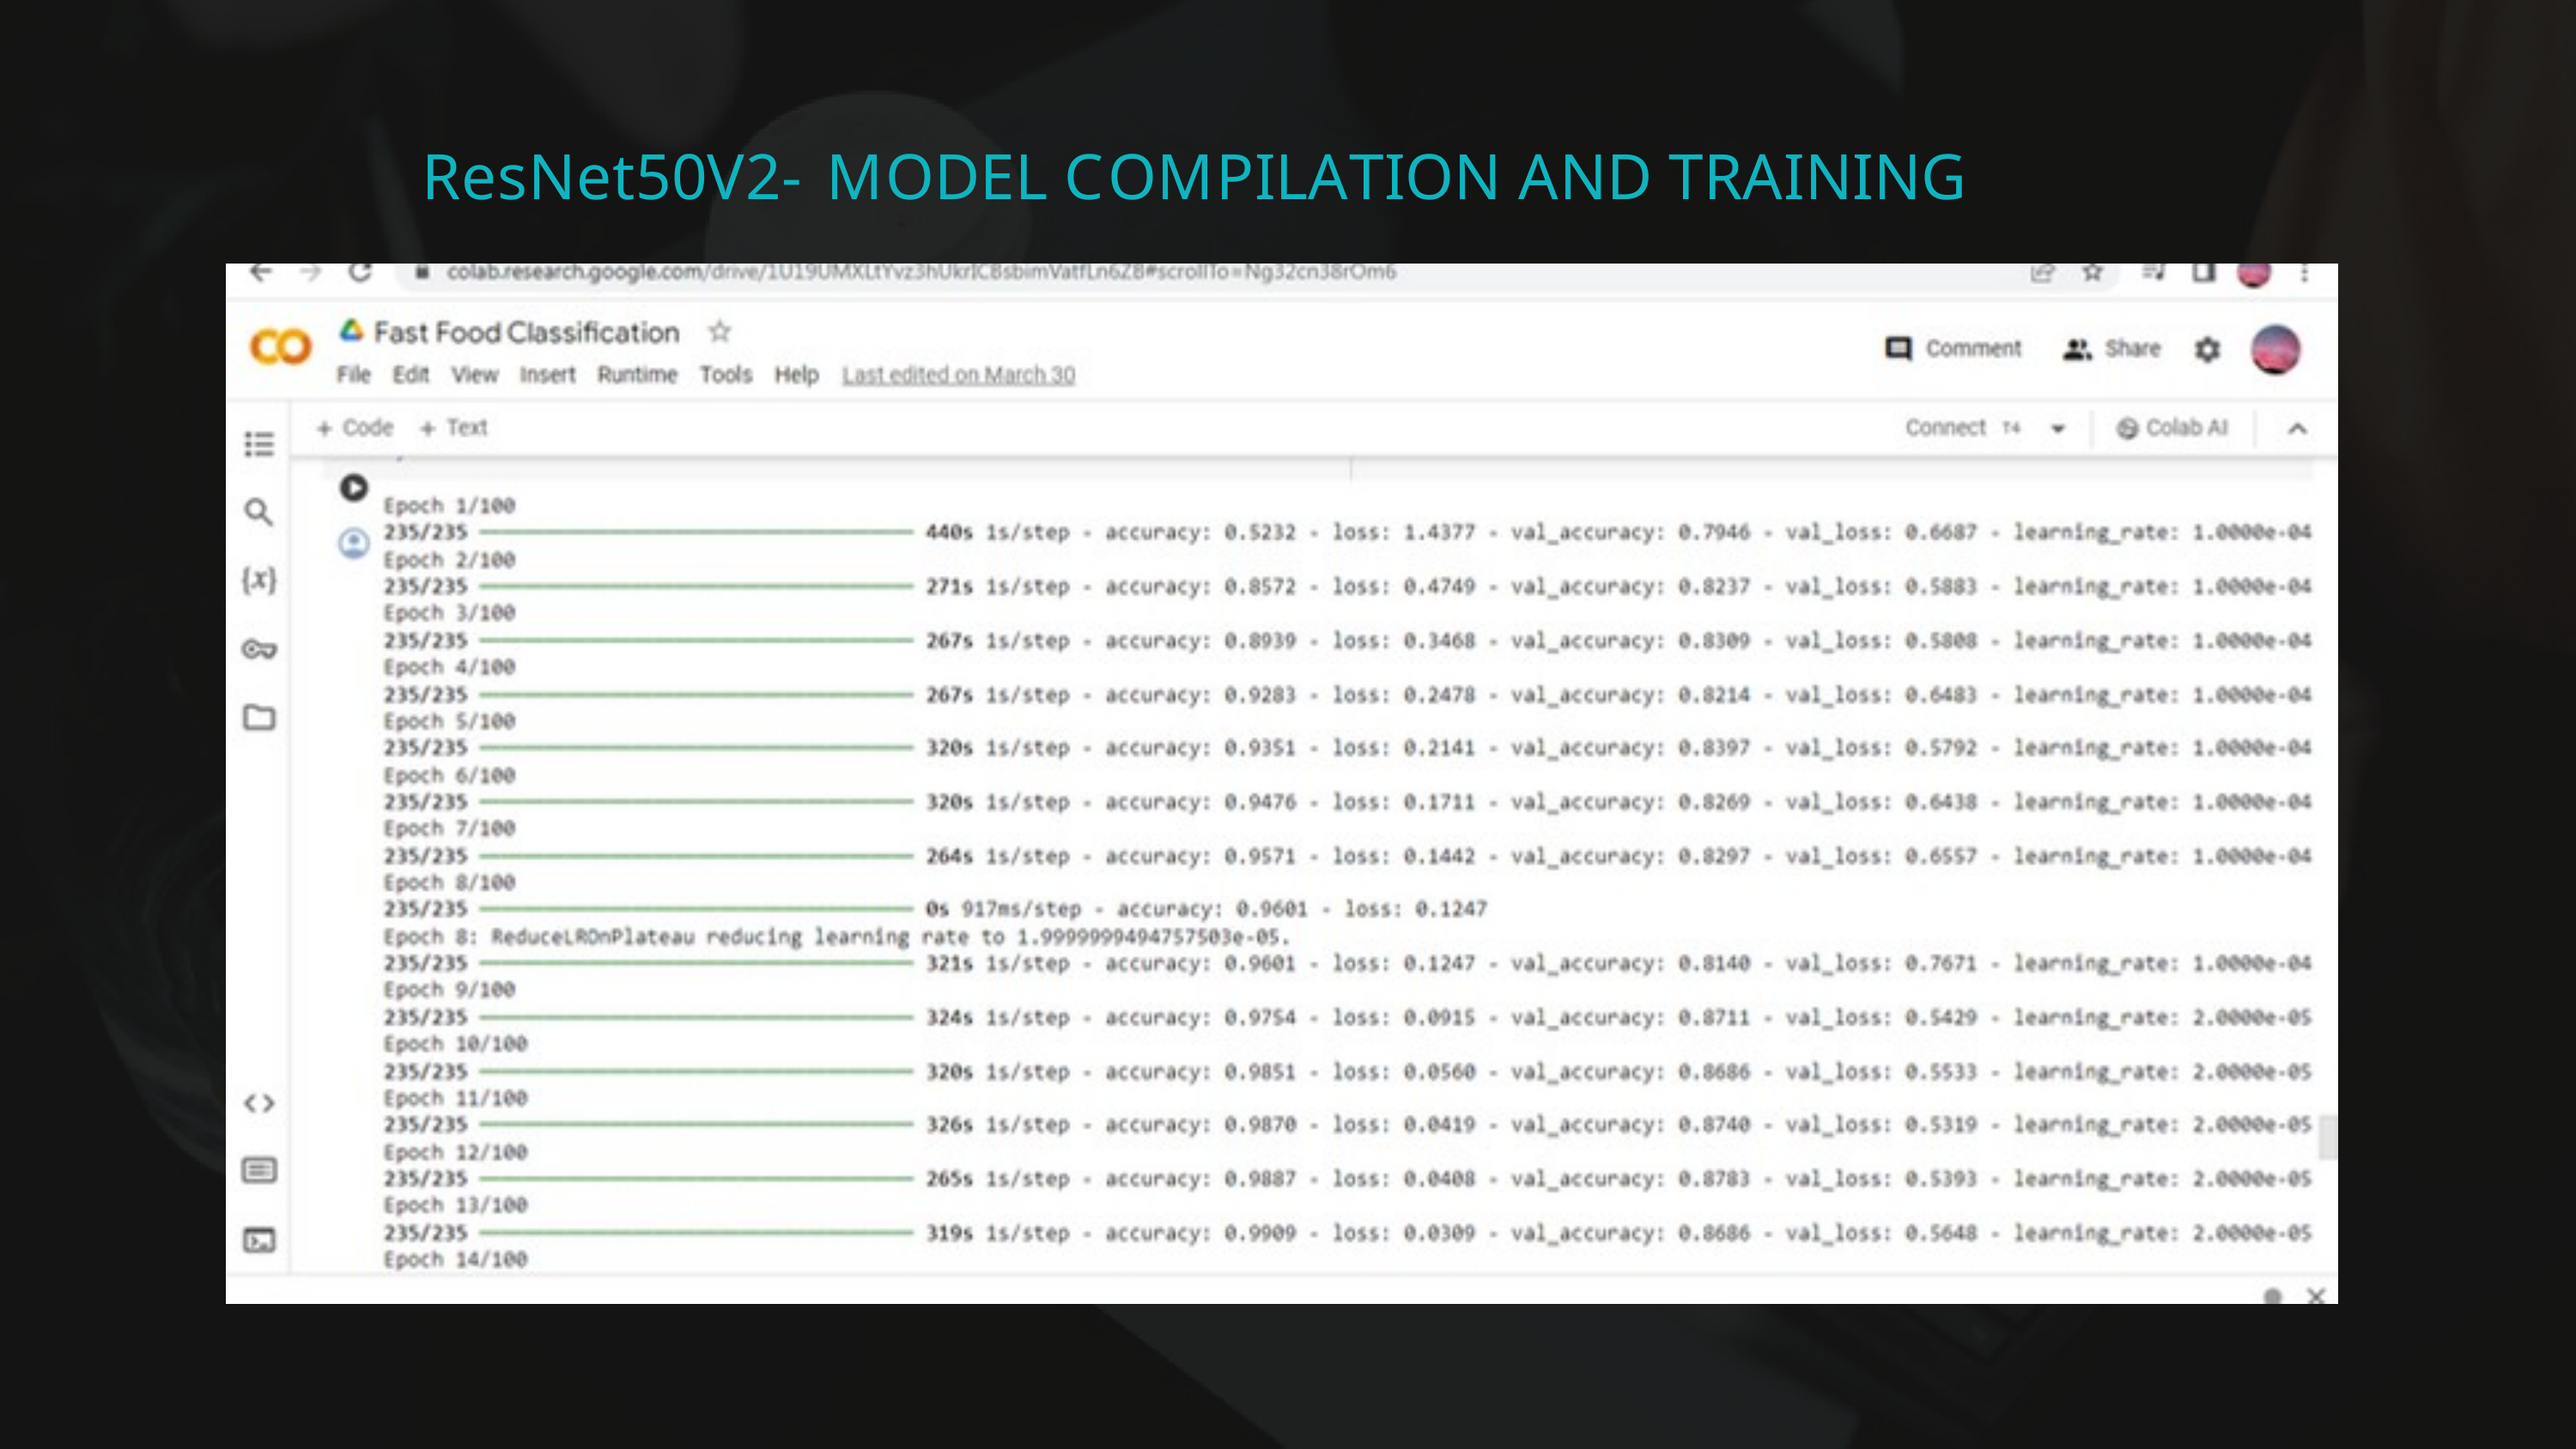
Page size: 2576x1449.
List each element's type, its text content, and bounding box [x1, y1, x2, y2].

picture [0, 0, 2576, 1449]
title ResNet50V2- MODEL COMPILATION AND TRAINING [420, 135, 1971, 260]
